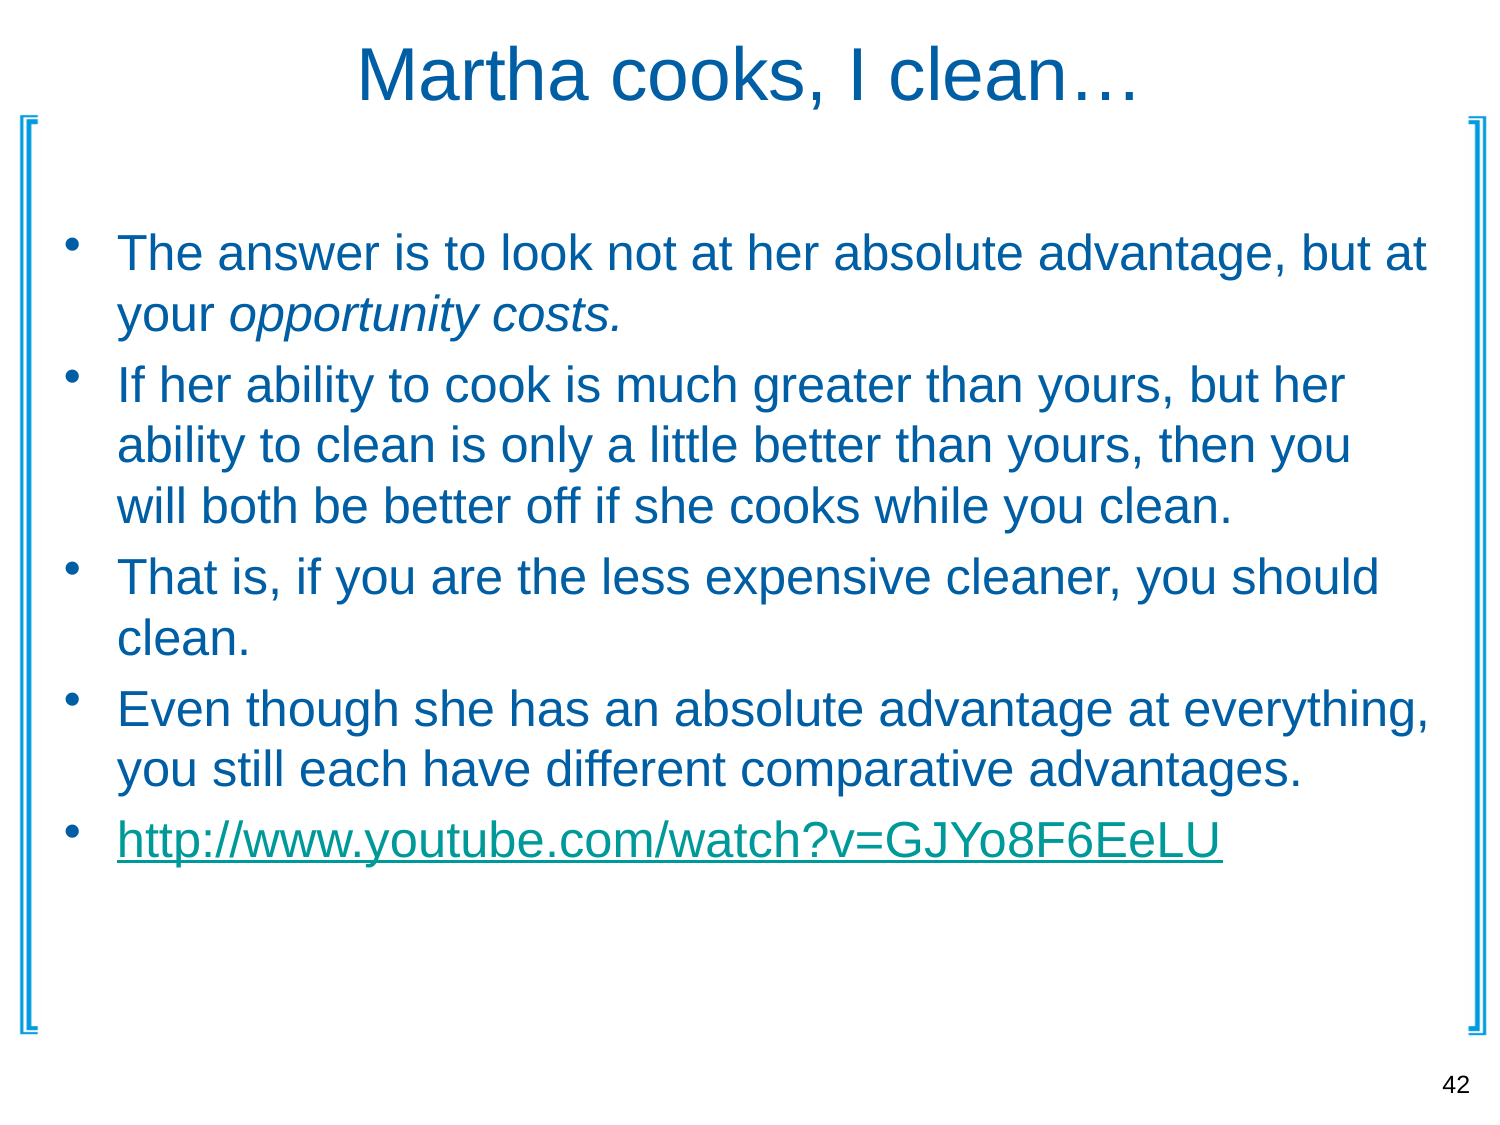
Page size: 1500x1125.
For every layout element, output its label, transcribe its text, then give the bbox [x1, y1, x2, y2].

slide_number 42 [1412, 1060, 1500, 1125]
title Martha cooks, I clean… [109, 16, 1391, 125]
list The answer is to look not at her absolute advantage, but at your opportunity costs. If her ability to cook is much greater than yours, but her ability to clean is only a little better than yours, then you will both be better off if she cooks while you clean. That is, if you are the less expensive cleaner, you should clean. Even though she has an absolute advantage at everything, you still each have different comparative advantages. http://www.youtube.com/watch?v=GJYo8F6EeLU [48, 212, 1451, 913]
picture [13, 113, 43, 1037]
picture [1463, 113, 1493, 1037]
